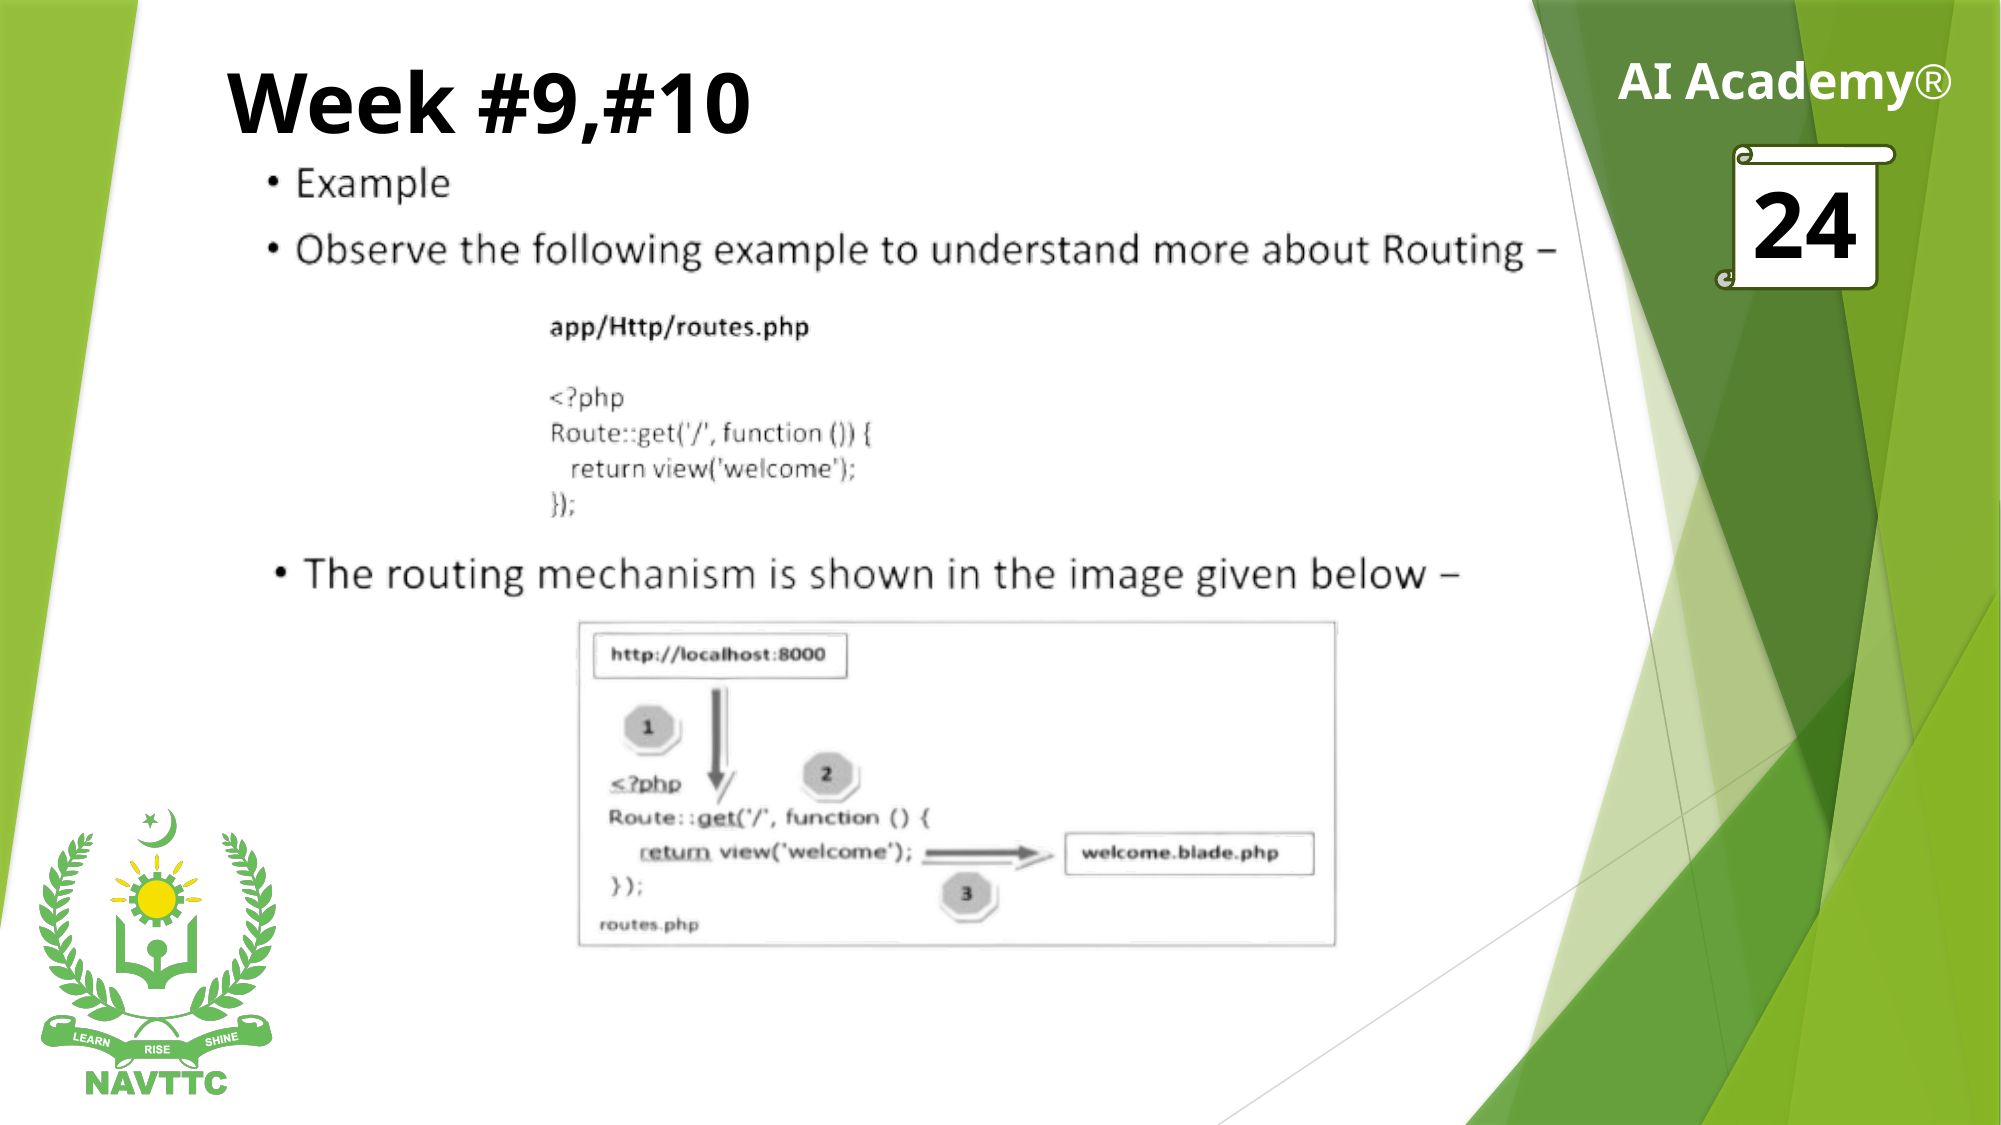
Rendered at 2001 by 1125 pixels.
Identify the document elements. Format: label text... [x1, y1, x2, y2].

text_box Week #9,#10 [212, 42, 767, 158]
text_box AI Academy® [1604, 42, 2000, 118]
picture [258, 158, 1562, 539]
picture [0, 546, 1471, 1110]
text_box 24 [1714, 143, 1897, 291]
